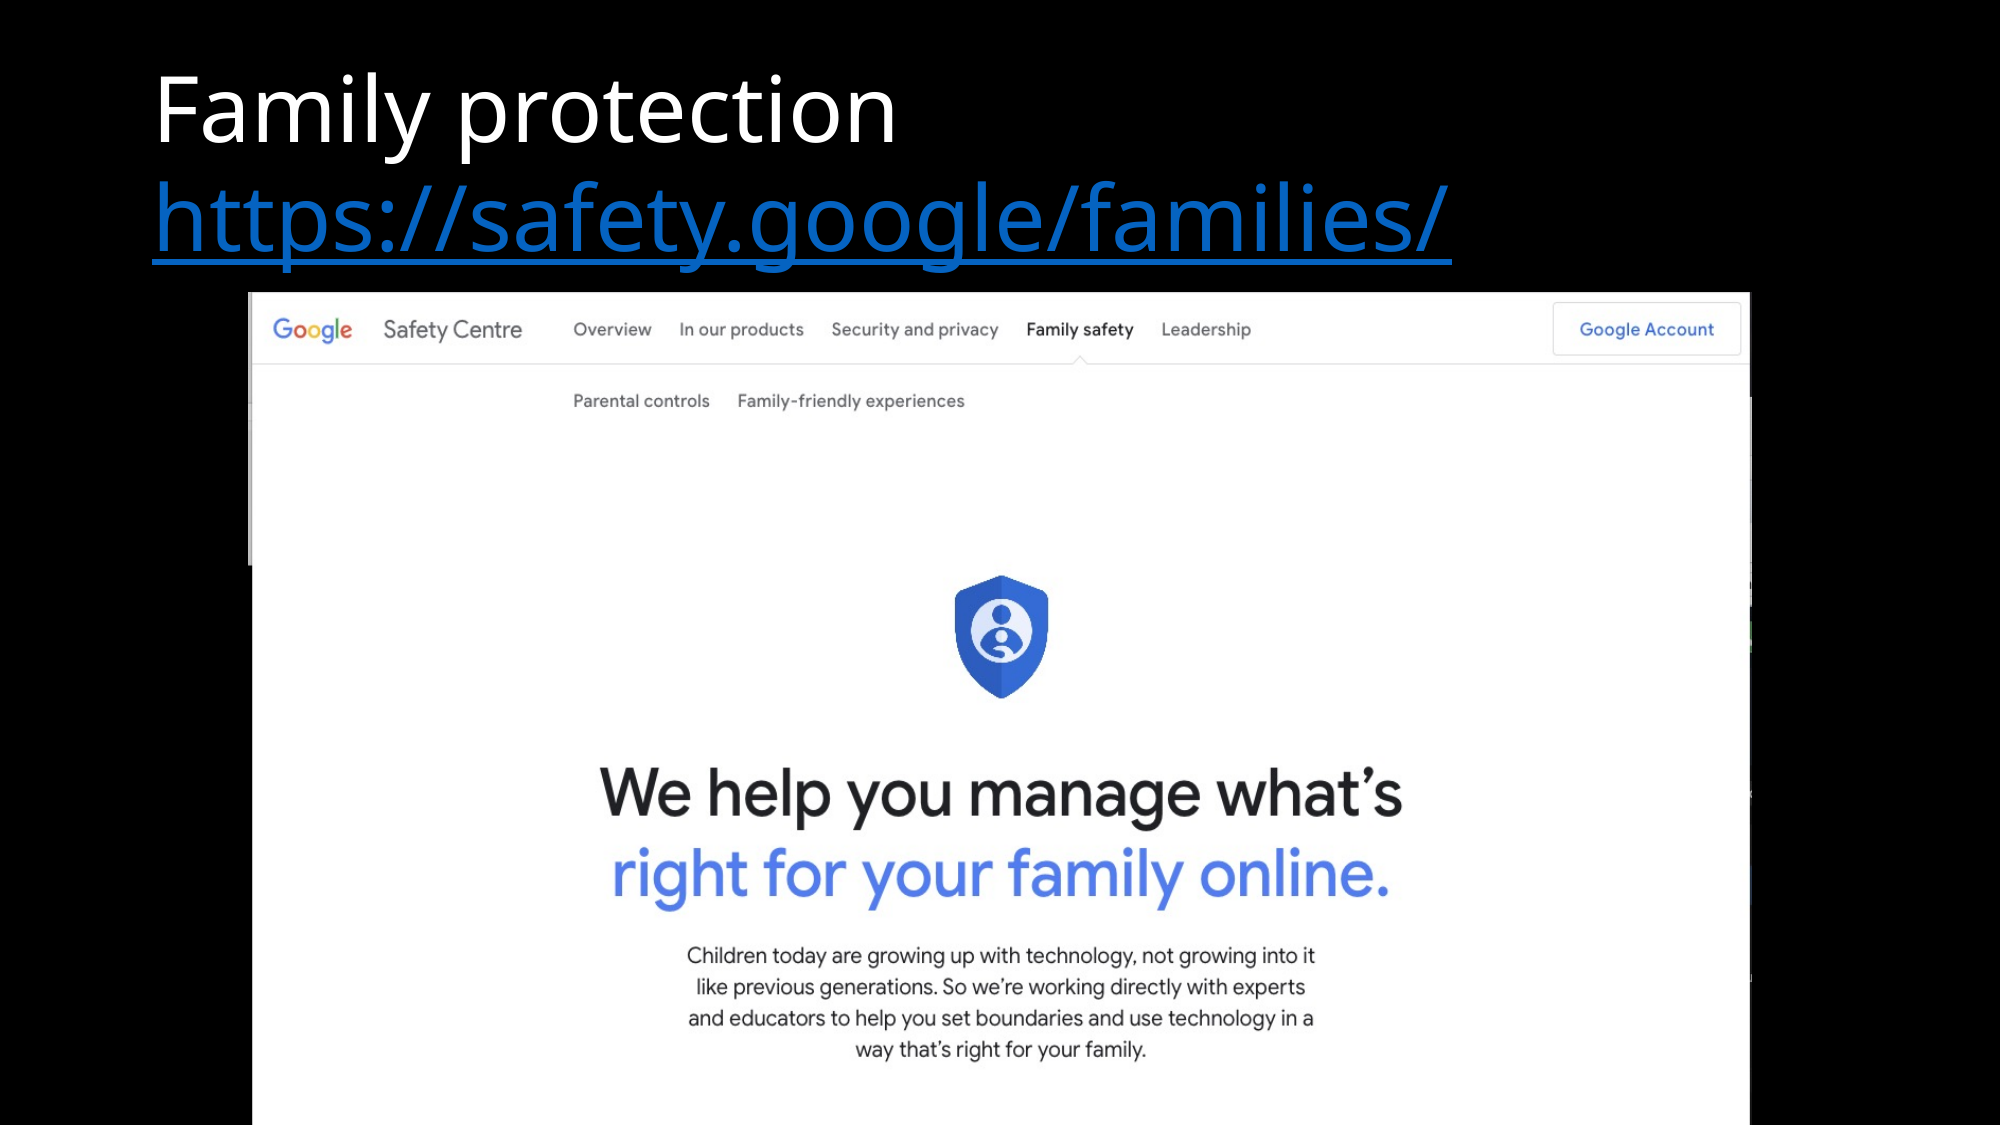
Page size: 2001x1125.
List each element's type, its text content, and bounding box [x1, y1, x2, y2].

title Family protection https://safety.google/families/ [137, 59, 1863, 278]
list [248, 292, 1752, 1125]
